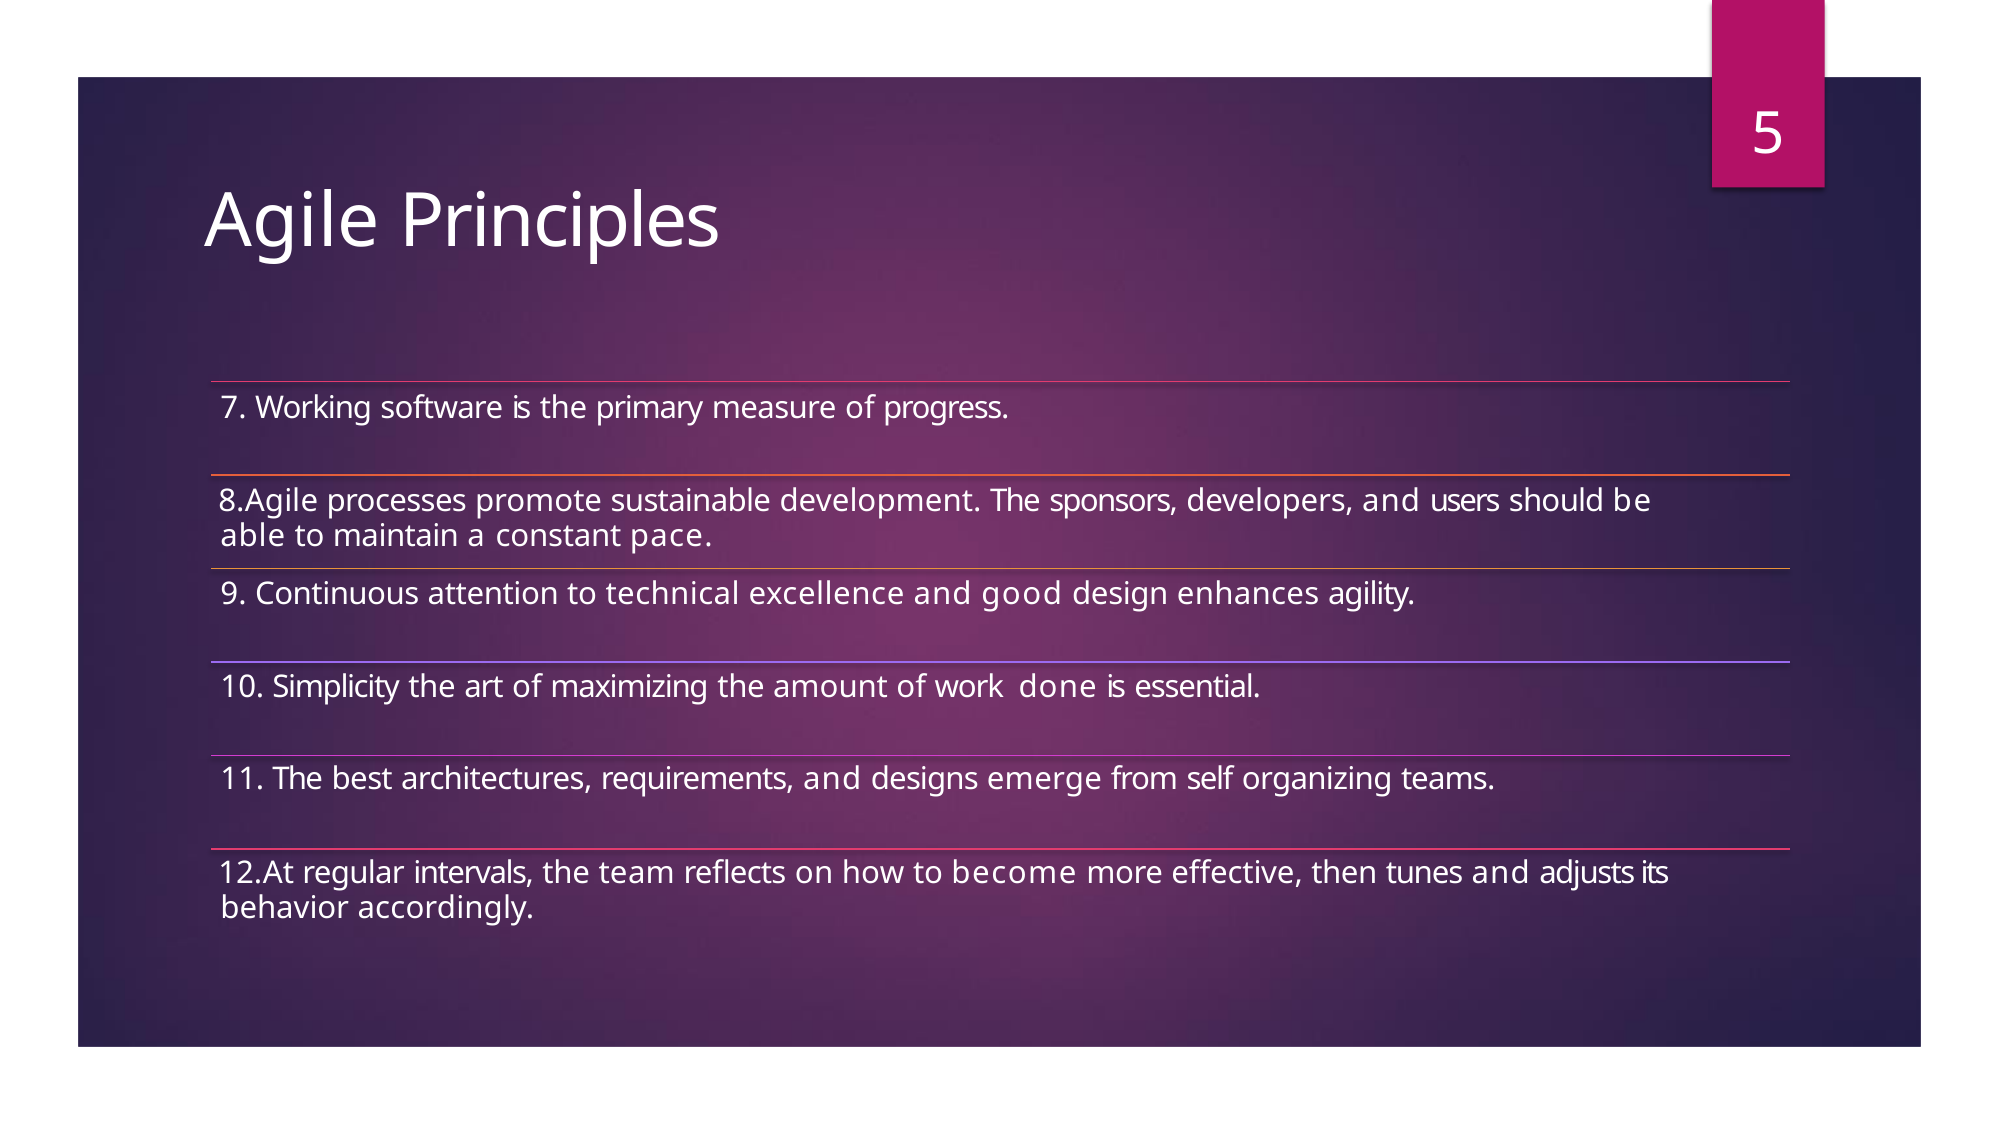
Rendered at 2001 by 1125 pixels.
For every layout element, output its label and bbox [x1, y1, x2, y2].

text_box [203, 471, 1797, 487]
text_box [203, 658, 1797, 674]
text_box [1705, 0, 1831, 198]
text_box [203, 378, 1797, 393]
text_box [203, 565, 1797, 580]
text_box [0, 0, 2000, 1125]
text_box [203, 845, 1797, 861]
text_box [203, 752, 1797, 767]
